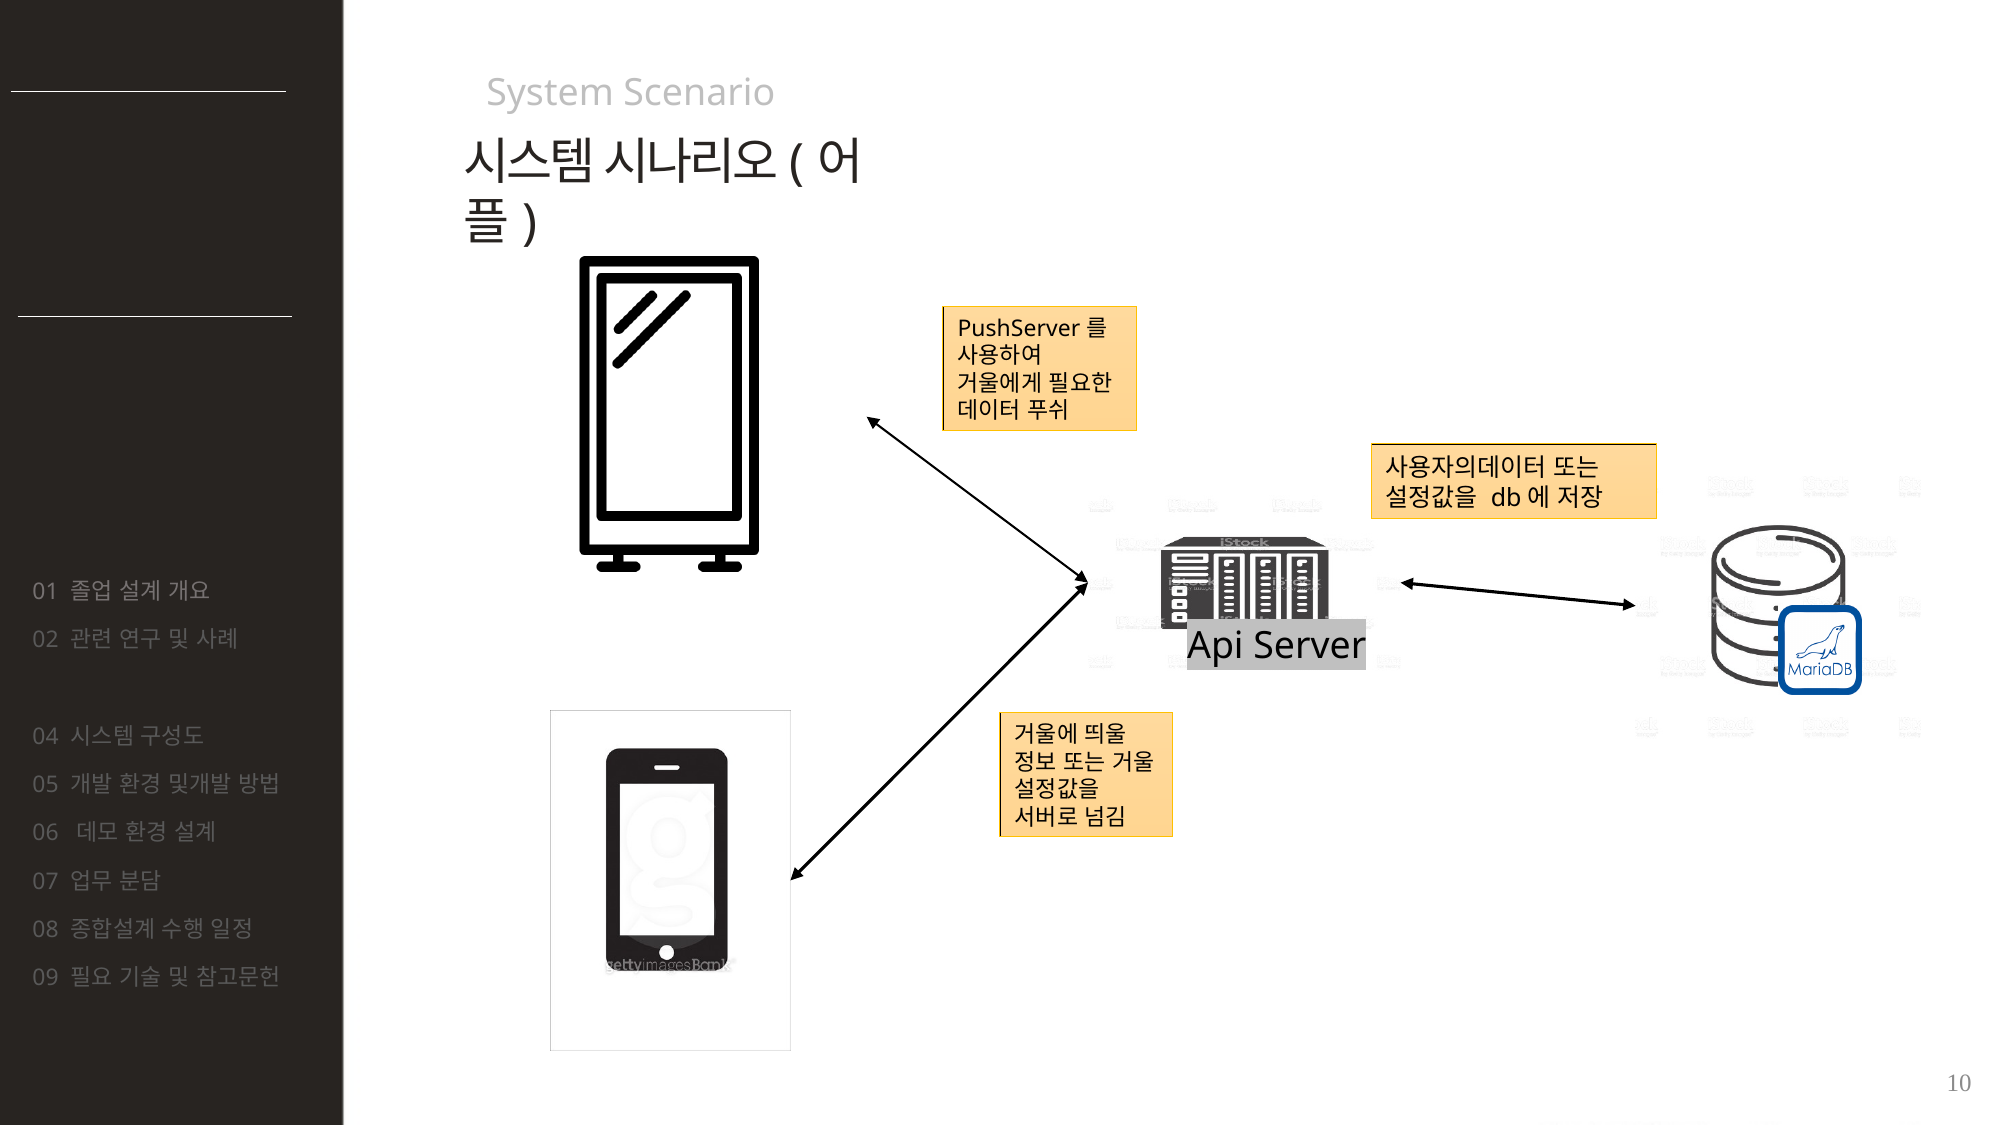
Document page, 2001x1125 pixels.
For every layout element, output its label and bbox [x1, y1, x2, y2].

text_box [1635, 454, 1921, 758]
text_box [1400, 582, 1636, 606]
text_box [790, 582, 1089, 881]
text_box [1088, 484, 1423, 681]
picture [0, 0, 2000, 1125]
text_box [866, 416, 1088, 582]
